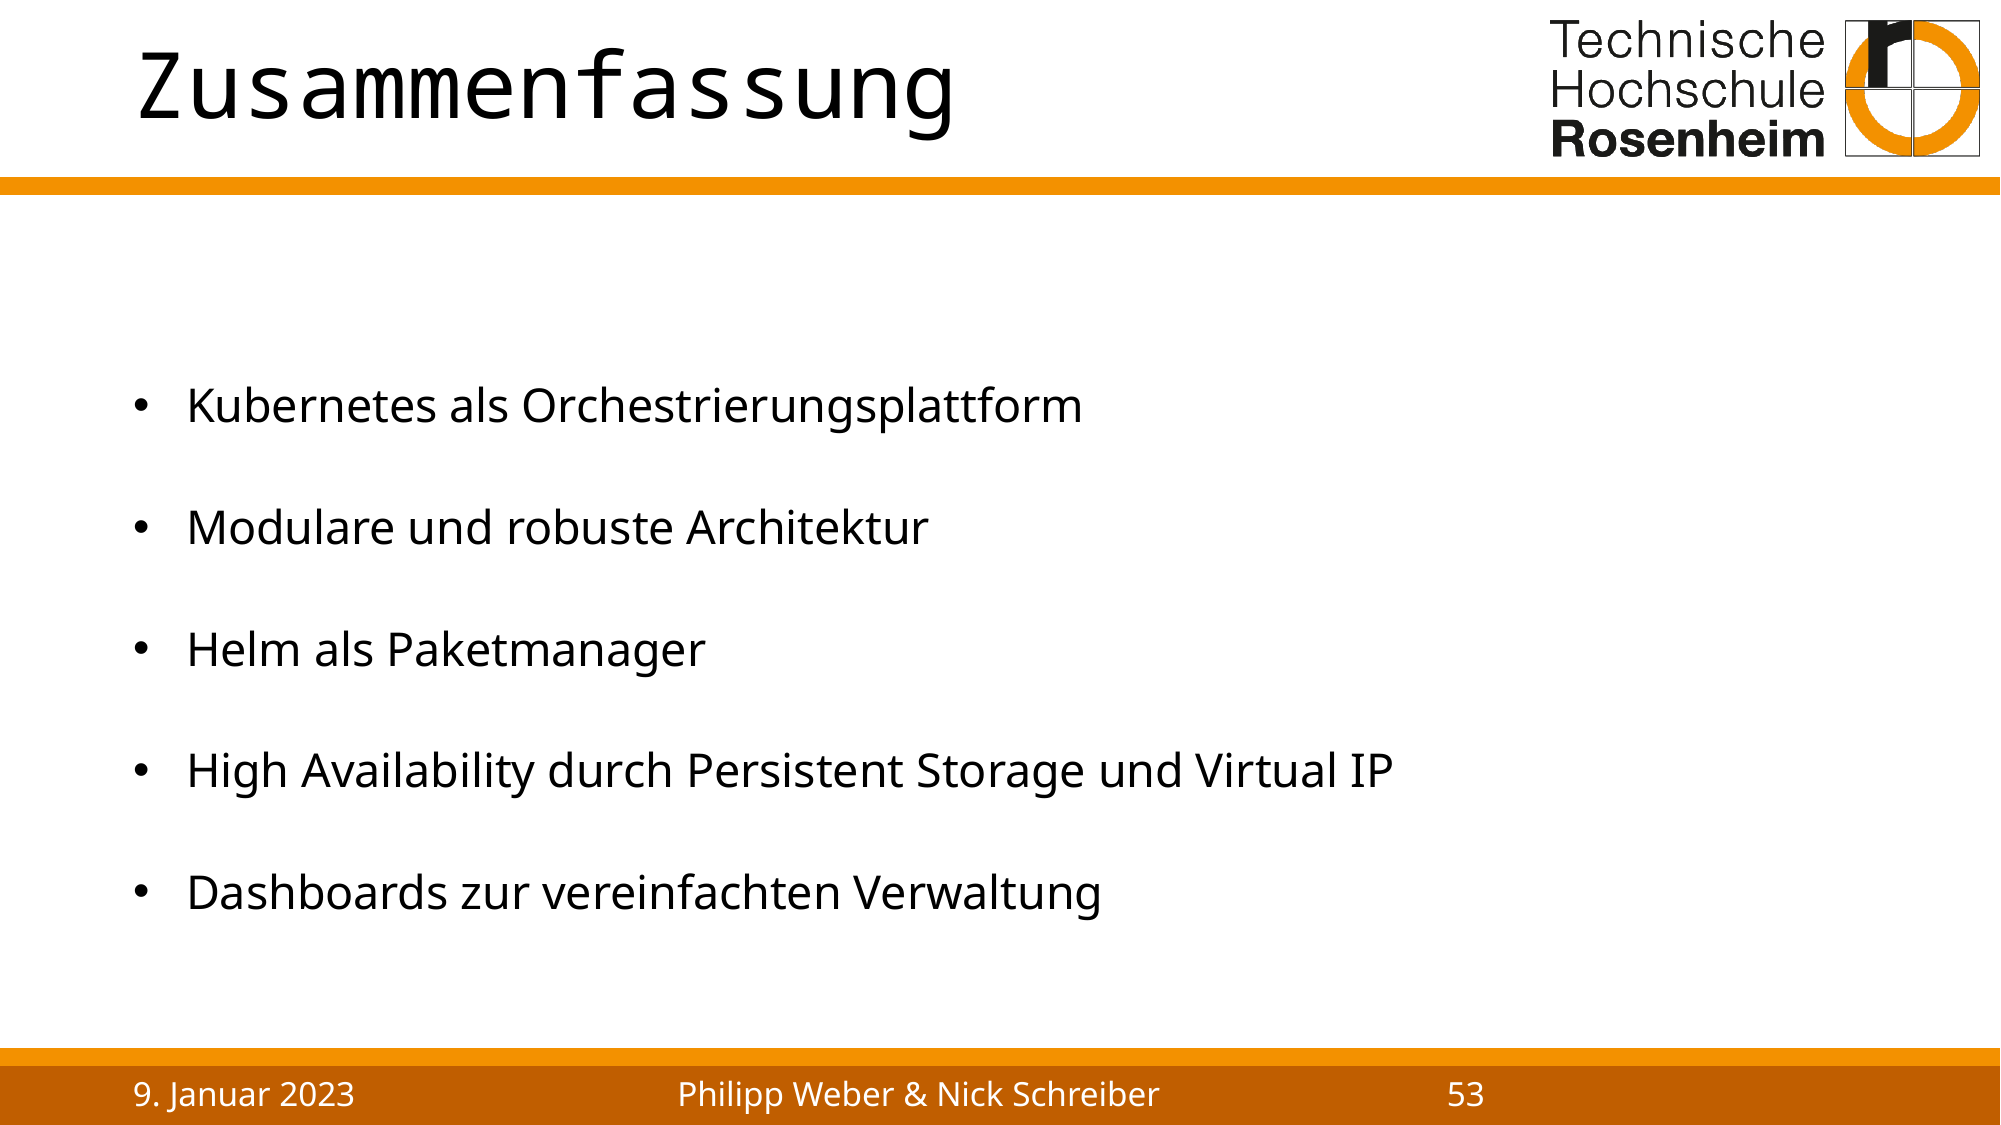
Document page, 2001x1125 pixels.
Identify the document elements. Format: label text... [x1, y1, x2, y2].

footer Philipp Weber & Nick Schreiber [662, 1065, 1338, 1125]
list Kubernetes als Orchestrierungsplattform Modulare und robuste Architektur Helm als Paketmanager High Availability durch Persistent Storage und Virtual IP Dashboards zur vereinfachten Verwaltung [118, 312, 1883, 931]
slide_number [118, 1065, 569, 1125]
title Zusammenfassung [118, 0, 1530, 178]
slide_number 53 [1432, 1065, 1883, 1125]
picture [1550, 20, 1980, 157]
